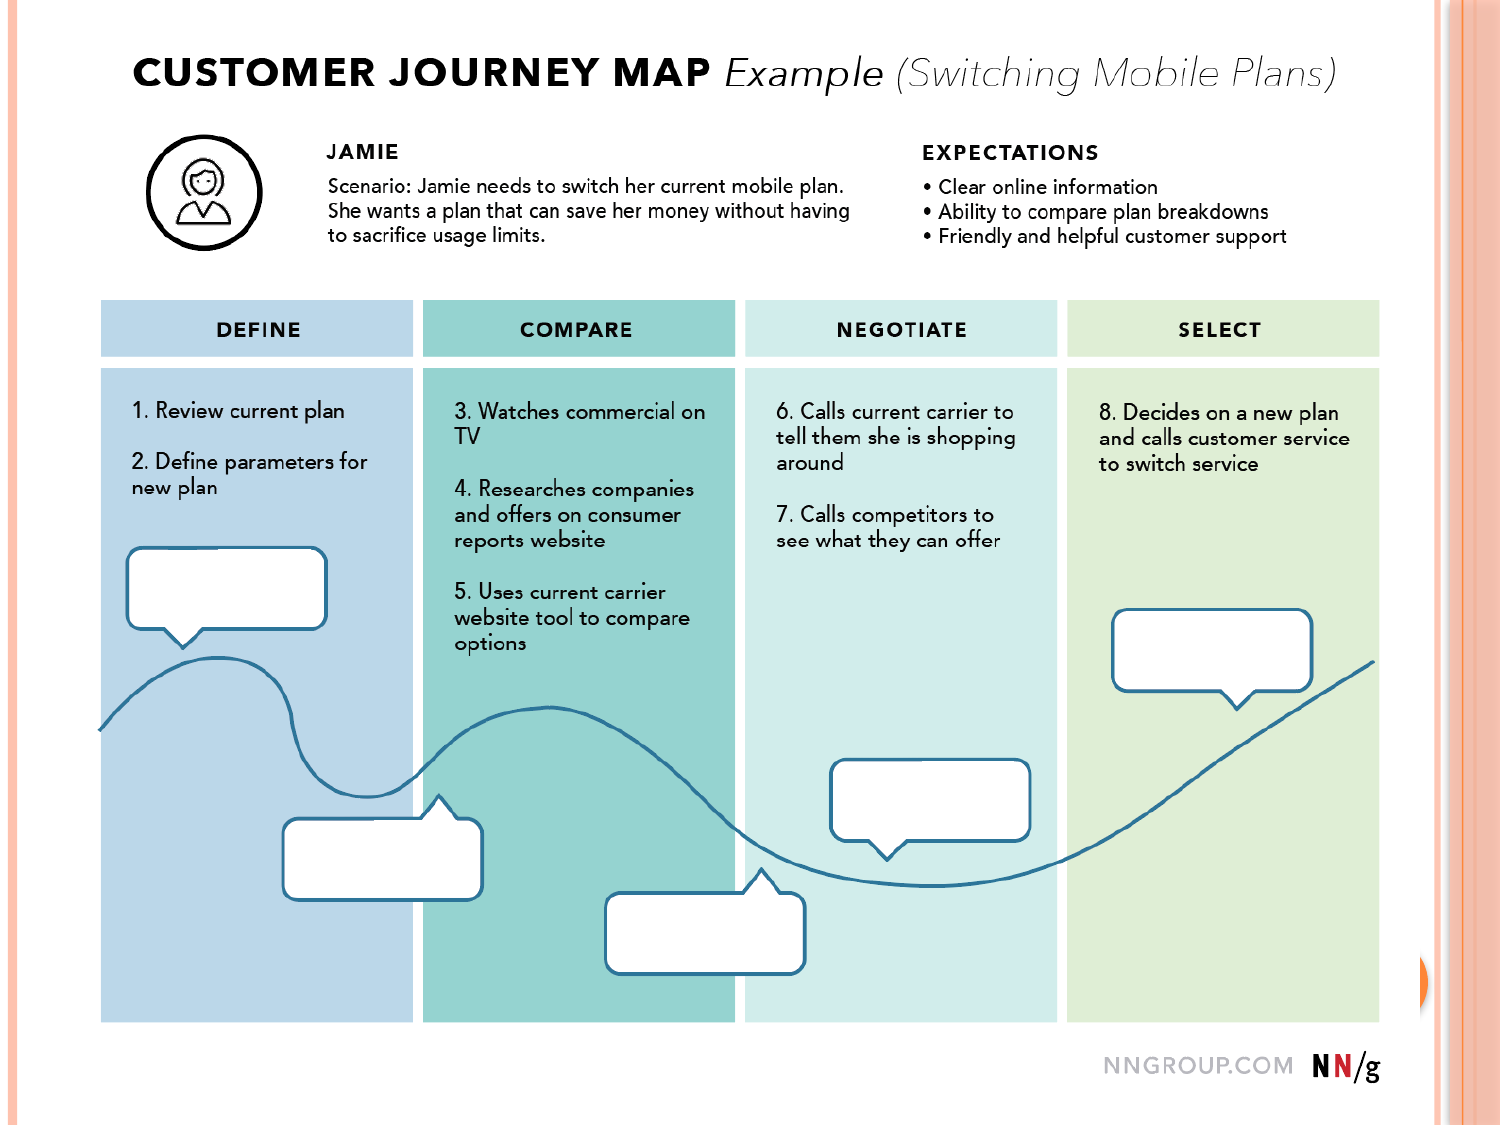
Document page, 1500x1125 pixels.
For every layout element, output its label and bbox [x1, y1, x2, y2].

picture [61, 18, 1420, 1101]
